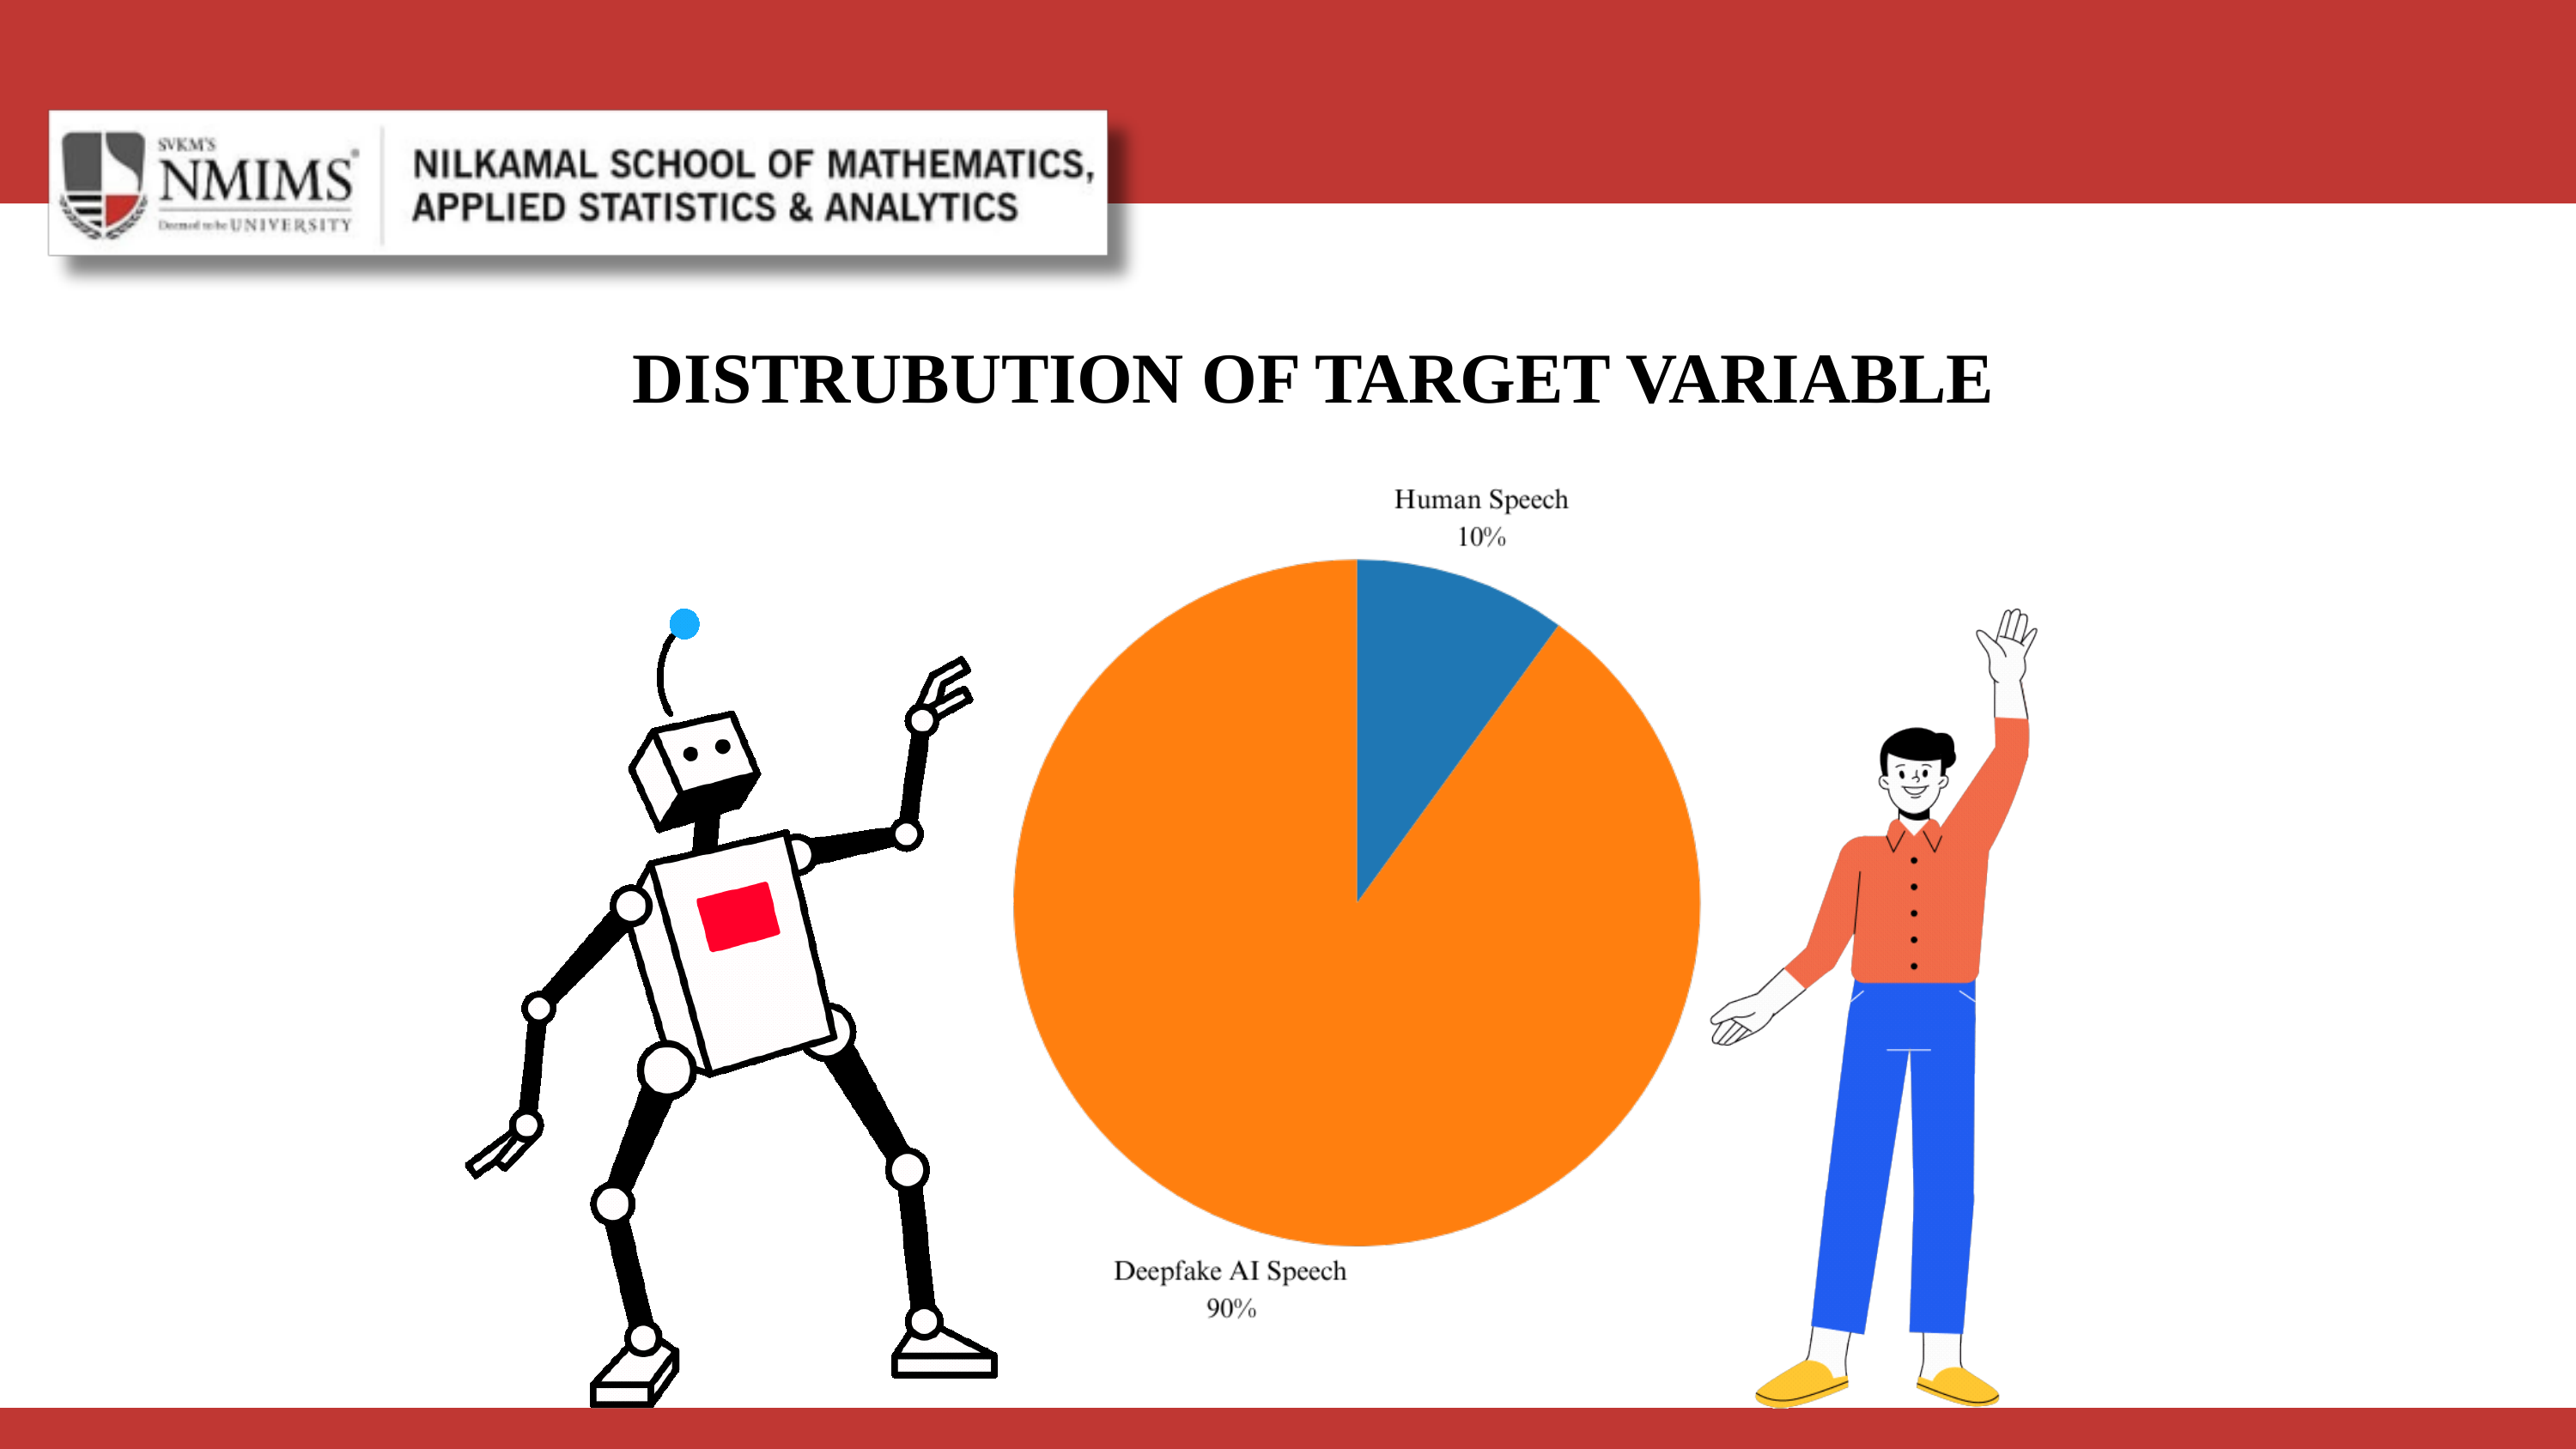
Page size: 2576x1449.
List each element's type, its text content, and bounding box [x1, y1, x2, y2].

text_box DISTRUBUTION OF TARGET VARIABLE [495, 342, 2131, 419]
picture [430, 405, 2117, 1409]
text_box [0, 0, 2576, 298]
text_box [0, 1387, 2576, 1449]
